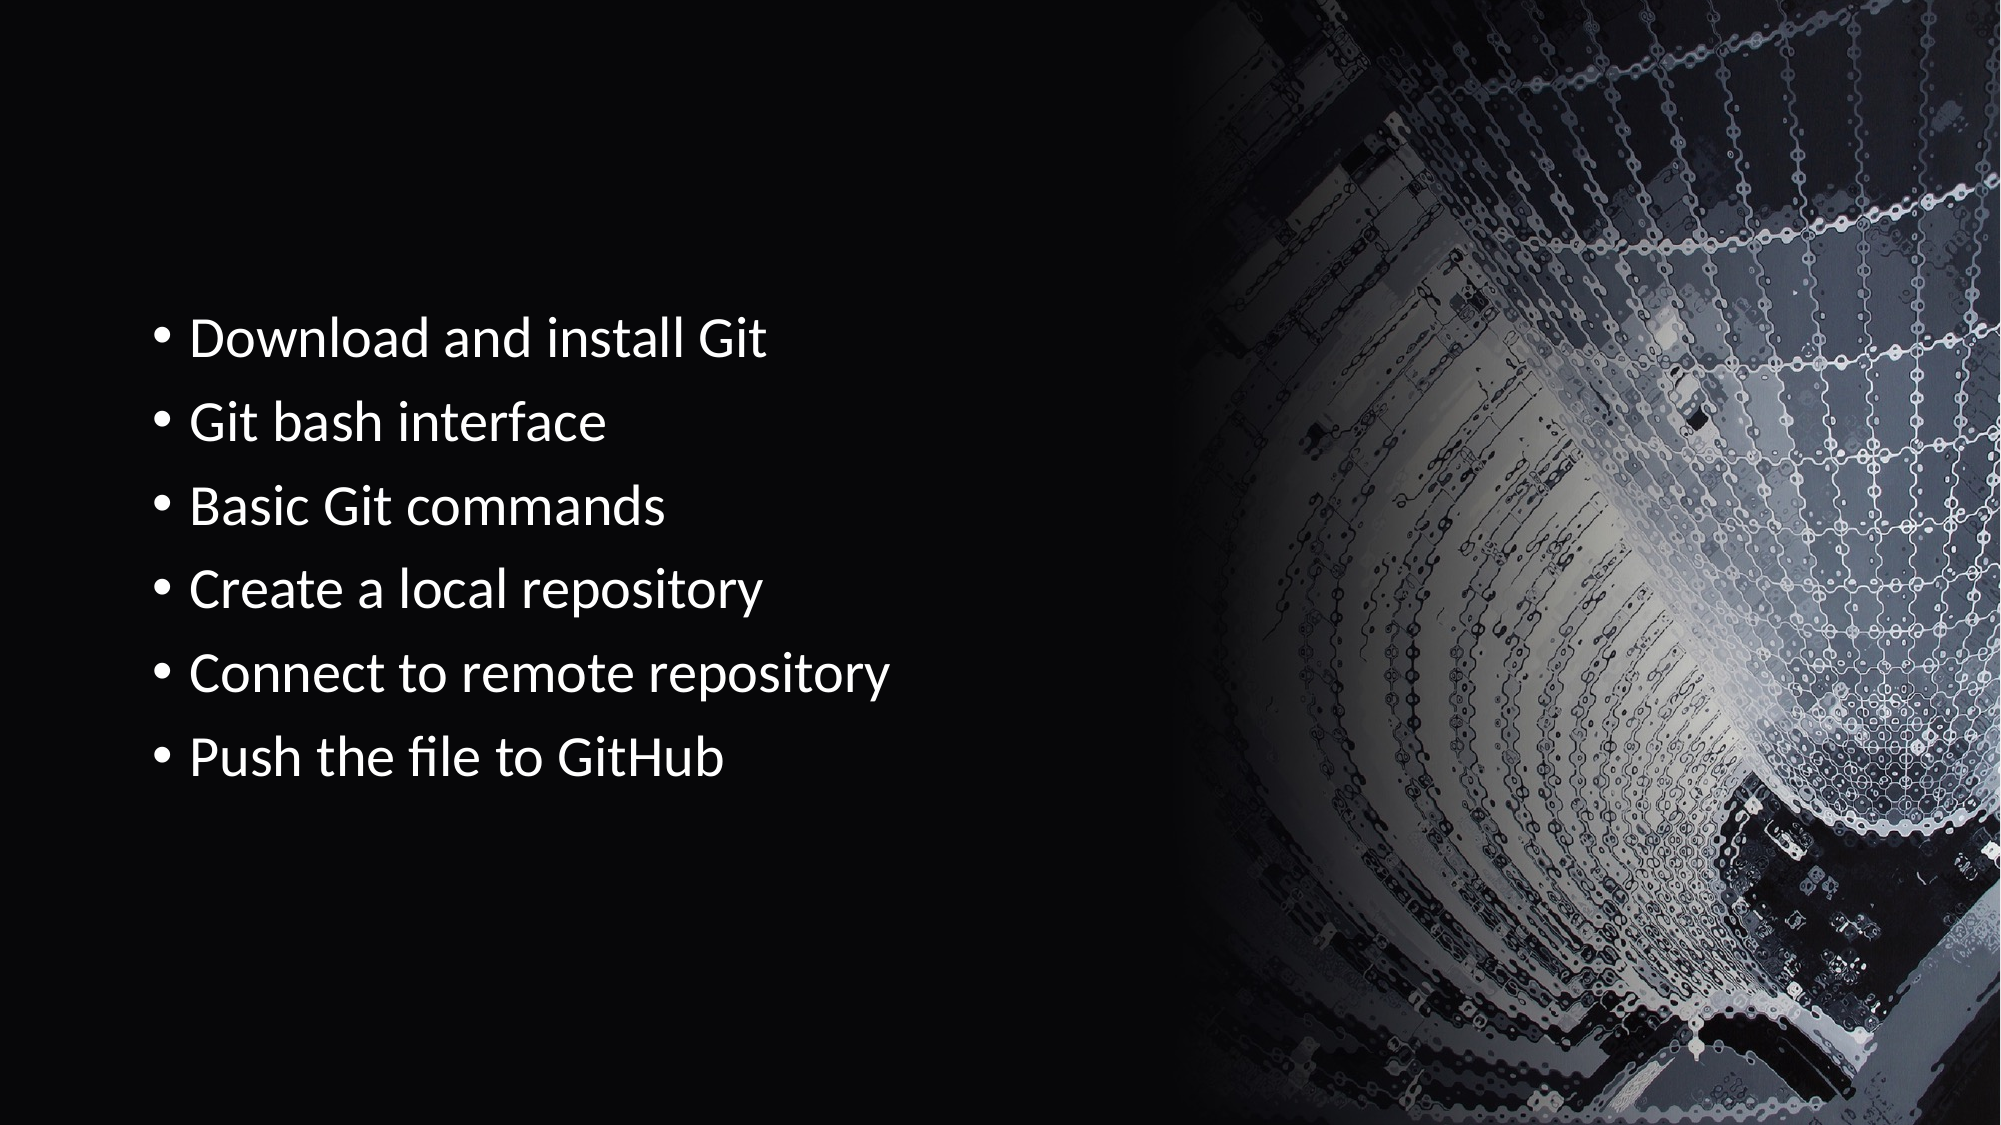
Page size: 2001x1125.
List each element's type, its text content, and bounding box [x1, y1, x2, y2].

picture [0, 0, 2001, 1125]
list Download and install Git Git bash interface Basic Git commands Create a local repository Connect to remote repository Push the file to GitHub [137, 299, 1863, 1014]
